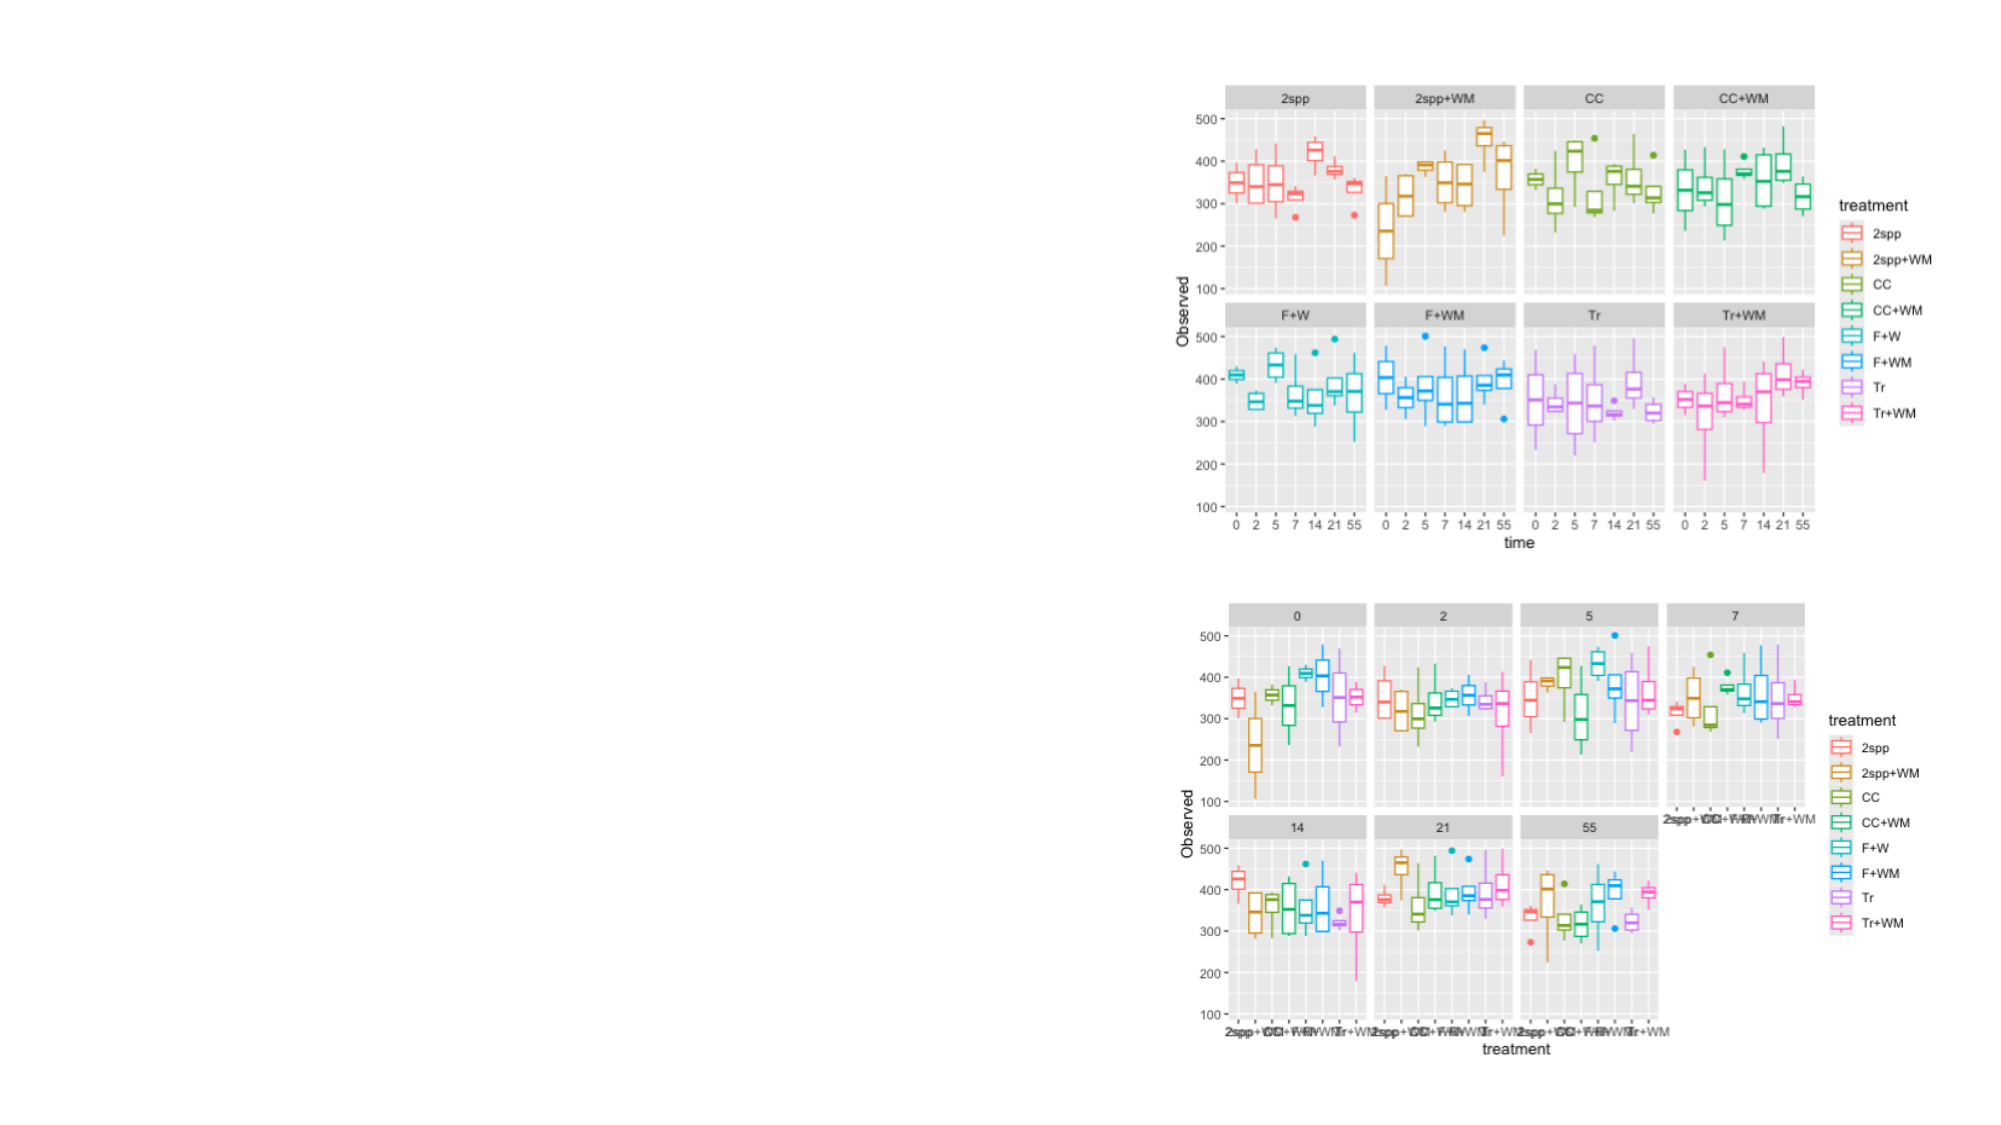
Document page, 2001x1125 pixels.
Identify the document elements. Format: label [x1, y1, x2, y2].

picture [1166, 582, 1961, 1070]
picture [1166, 71, 1961, 564]
